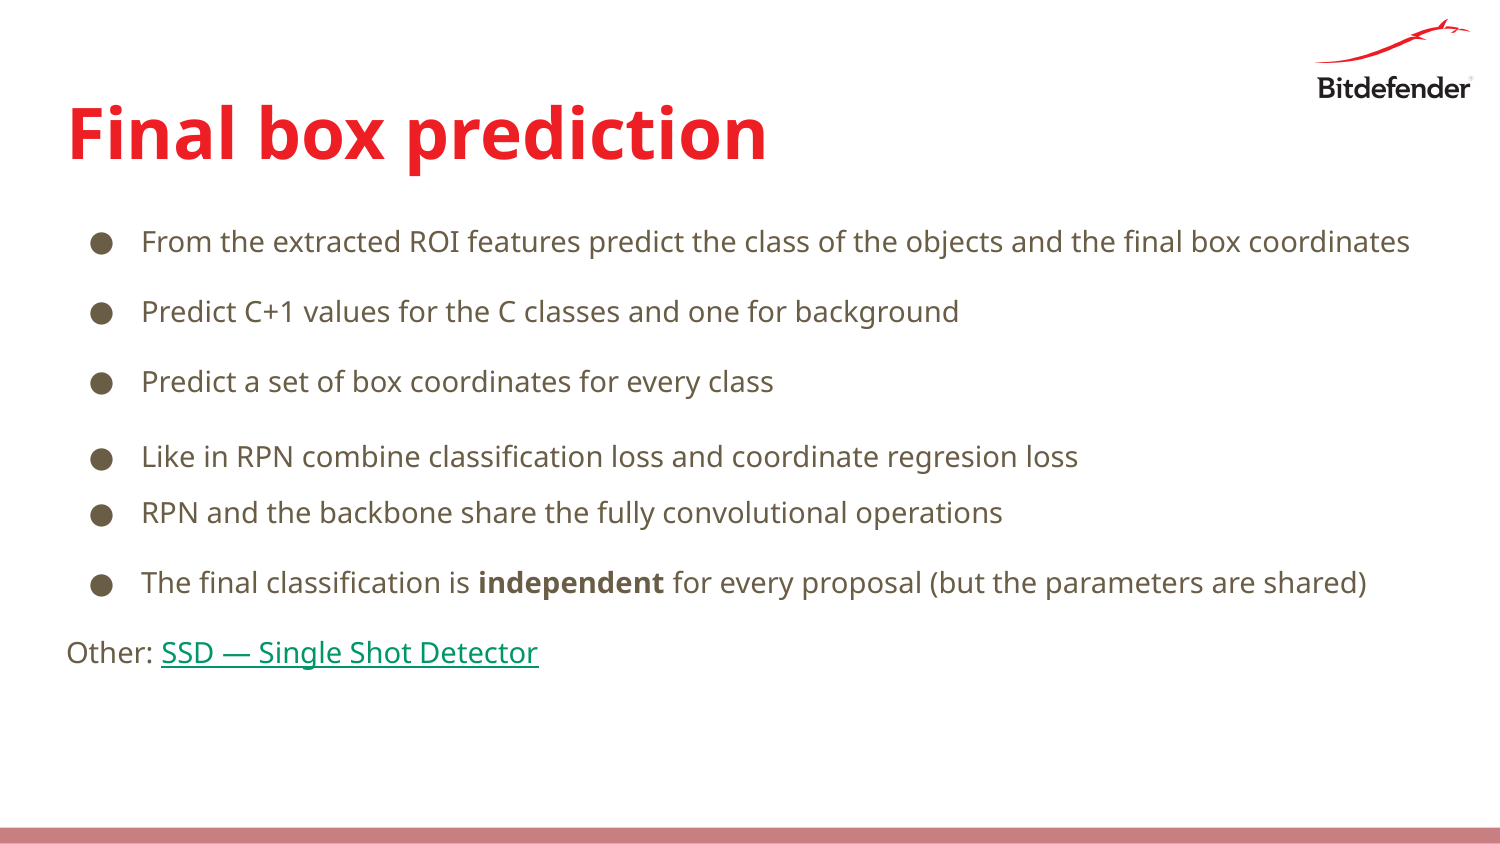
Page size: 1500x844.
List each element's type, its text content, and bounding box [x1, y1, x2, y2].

list From the extracted ROI features predict the class of the objects and the final box coordinates Predict C+1 values for the C classes and one for background Predict a set of box coordinates for every class Like in RPN combine classification loss and coordinate regresion loss RPN and the backbone share the fully convolutional operations The final classification is independent for every proposal (but the parameters are shared) Other: SSD — Single Shot Detector [51, 207, 1449, 750]
title Final box prediction [51, 72, 1449, 189]
picture [1289, 0, 1500, 118]
